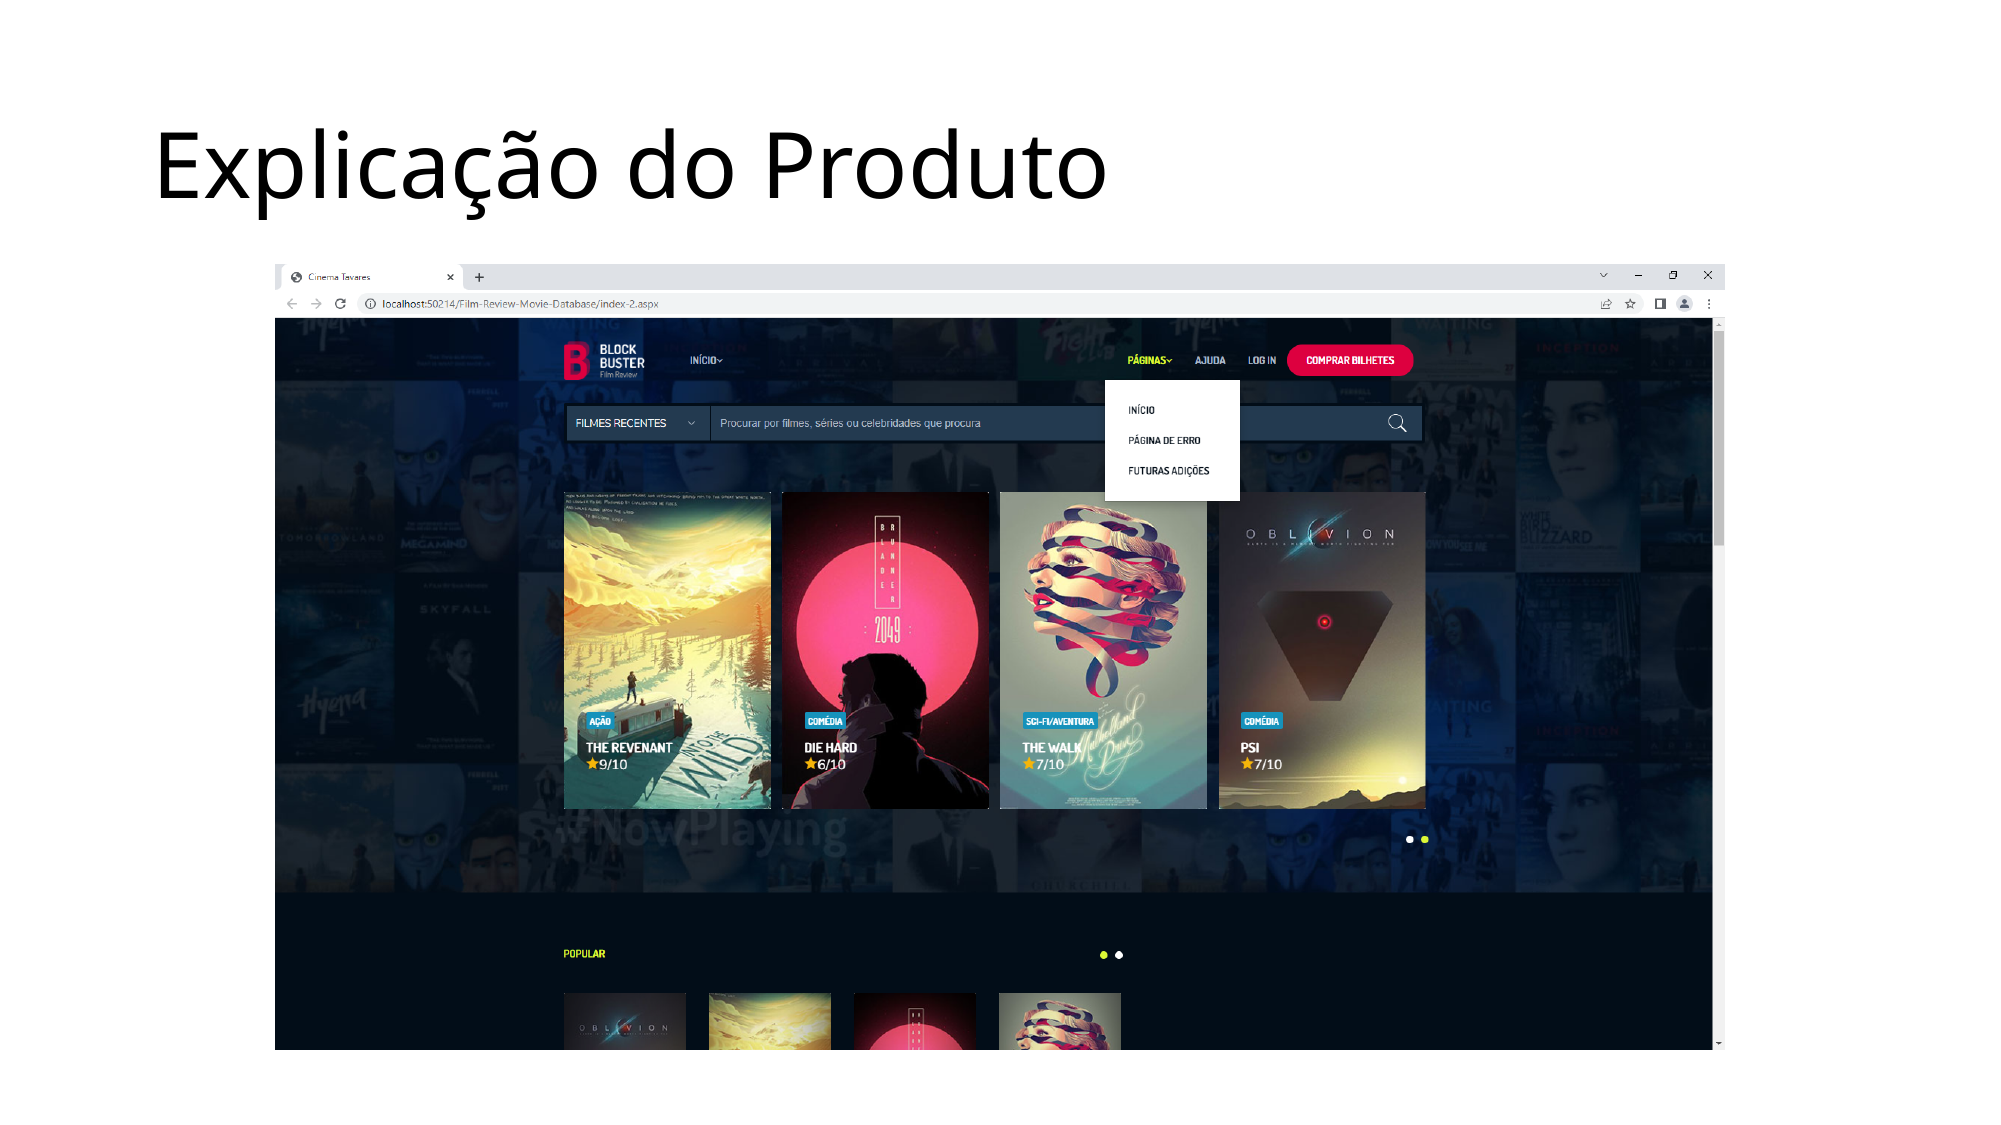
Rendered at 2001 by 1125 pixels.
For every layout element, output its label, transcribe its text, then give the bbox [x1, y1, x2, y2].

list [274, 264, 1725, 1050]
title Explicação do Produto [137, 59, 1863, 278]
